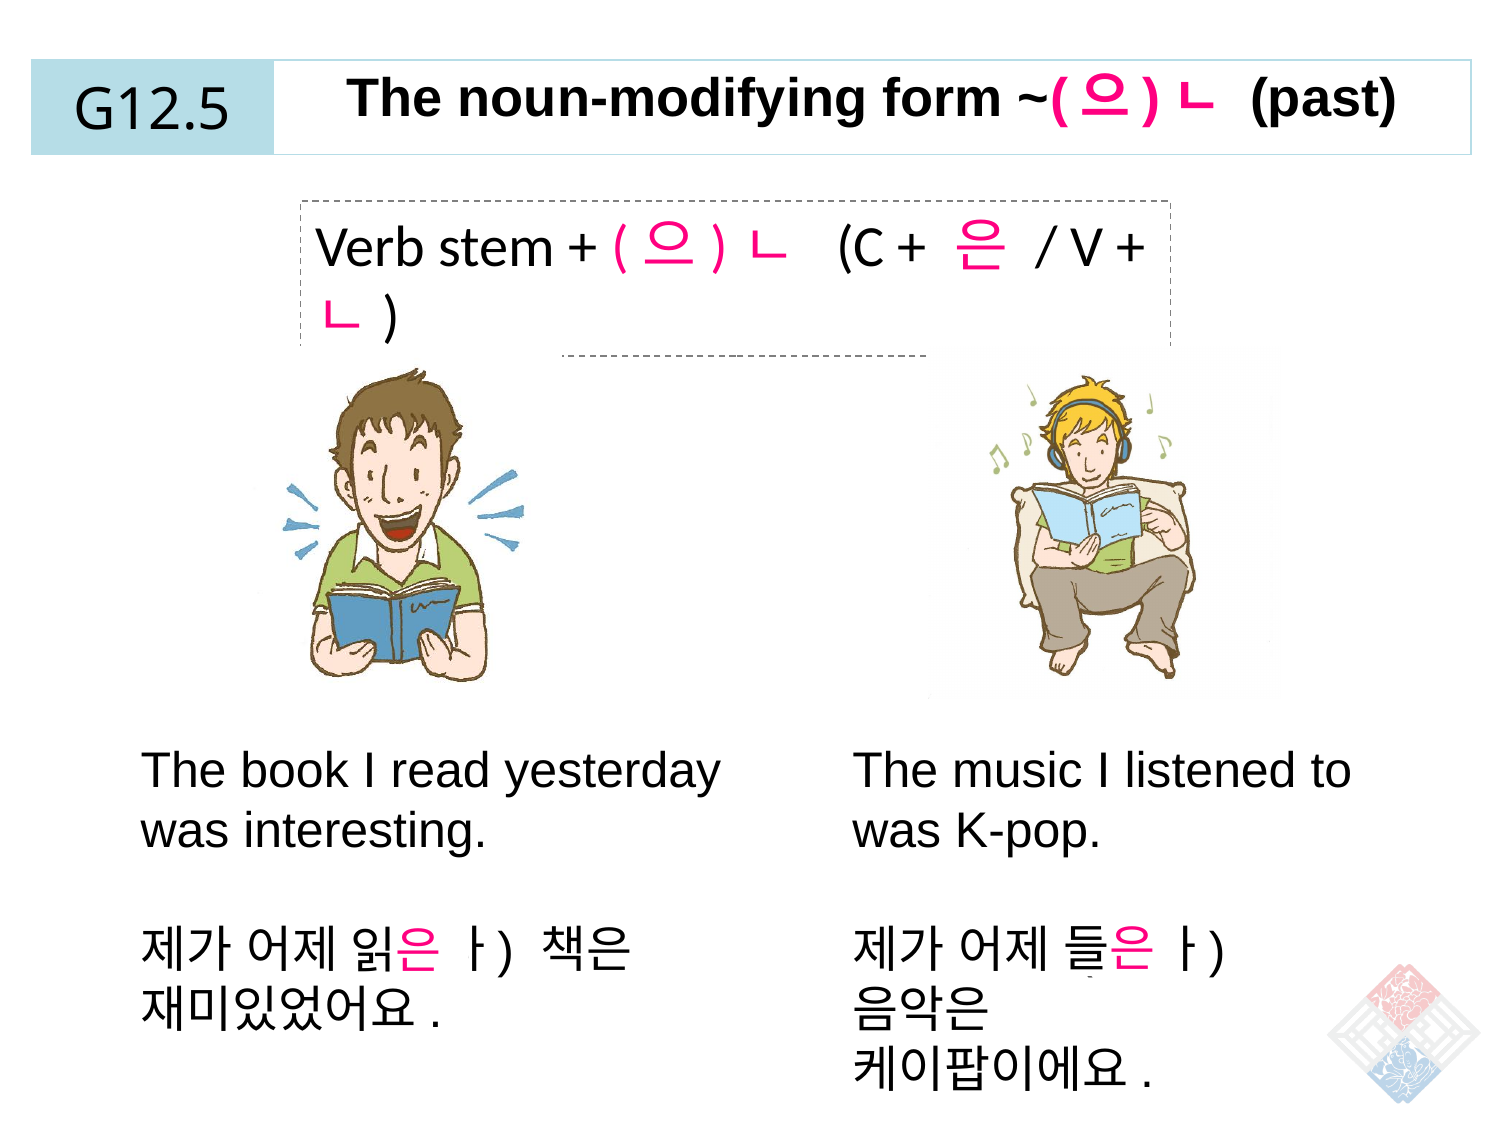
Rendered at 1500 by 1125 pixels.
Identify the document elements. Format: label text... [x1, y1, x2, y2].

text_box The book I read yesterday was interesting. 제가 어제 (읽다) 책은 재미있었어요. [125, 729, 745, 1045]
text_box Verb stem + (으)ㄴ (C + 은 / V + ㄴ) [300, 200, 1171, 356]
text_box 들은 [1051, 916, 1182, 977]
table_header G12.5 [32, 61, 272, 154]
picture [227, 346, 562, 700]
picture [927, 346, 1281, 700]
text_box 읽은 [338, 918, 469, 979]
table_header The noun-modifying form ~(으)ㄴ (past) [274, 61, 1470, 154]
text_box The music I listened to was K-pop. 제가 어제 (듣다) 음악은 케이팝이에요. [837, 729, 1375, 1105]
